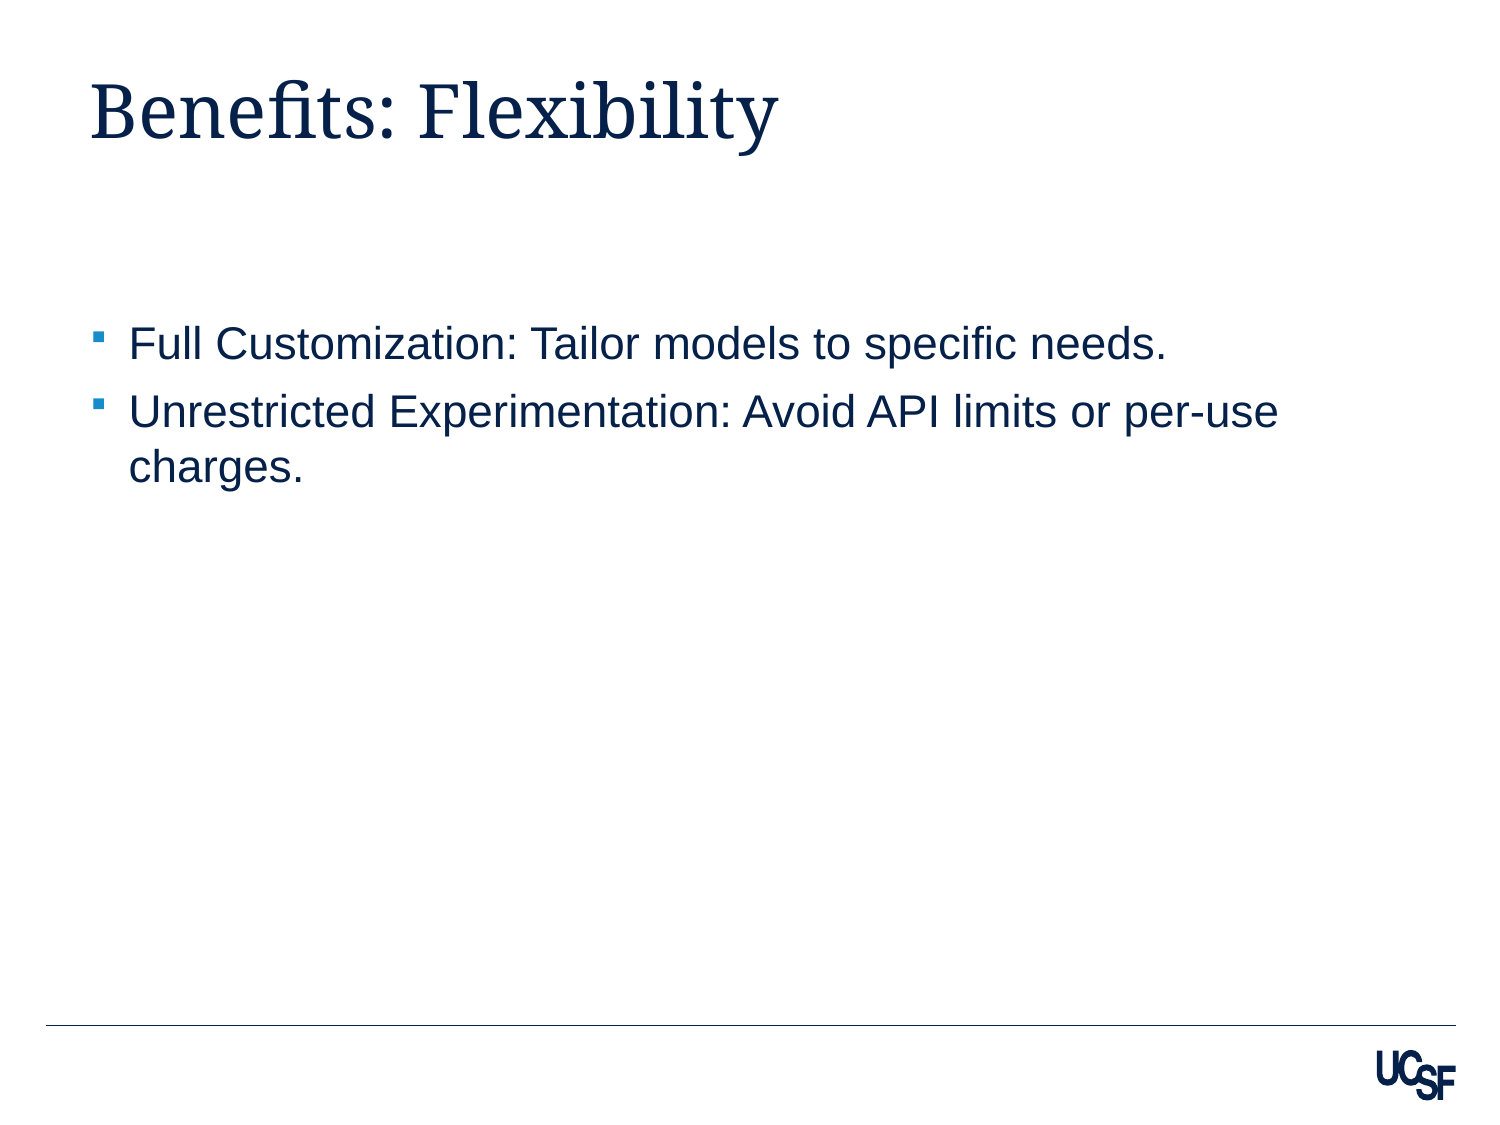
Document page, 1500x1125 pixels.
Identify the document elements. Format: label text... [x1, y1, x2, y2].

list Full Customization: Tailor models to specific needs. Unrestricted Experimentation: Avoid API limits or per-use charges. [75, 306, 1411, 948]
title Benefits: Flexibility [74, 69, 1416, 170]
